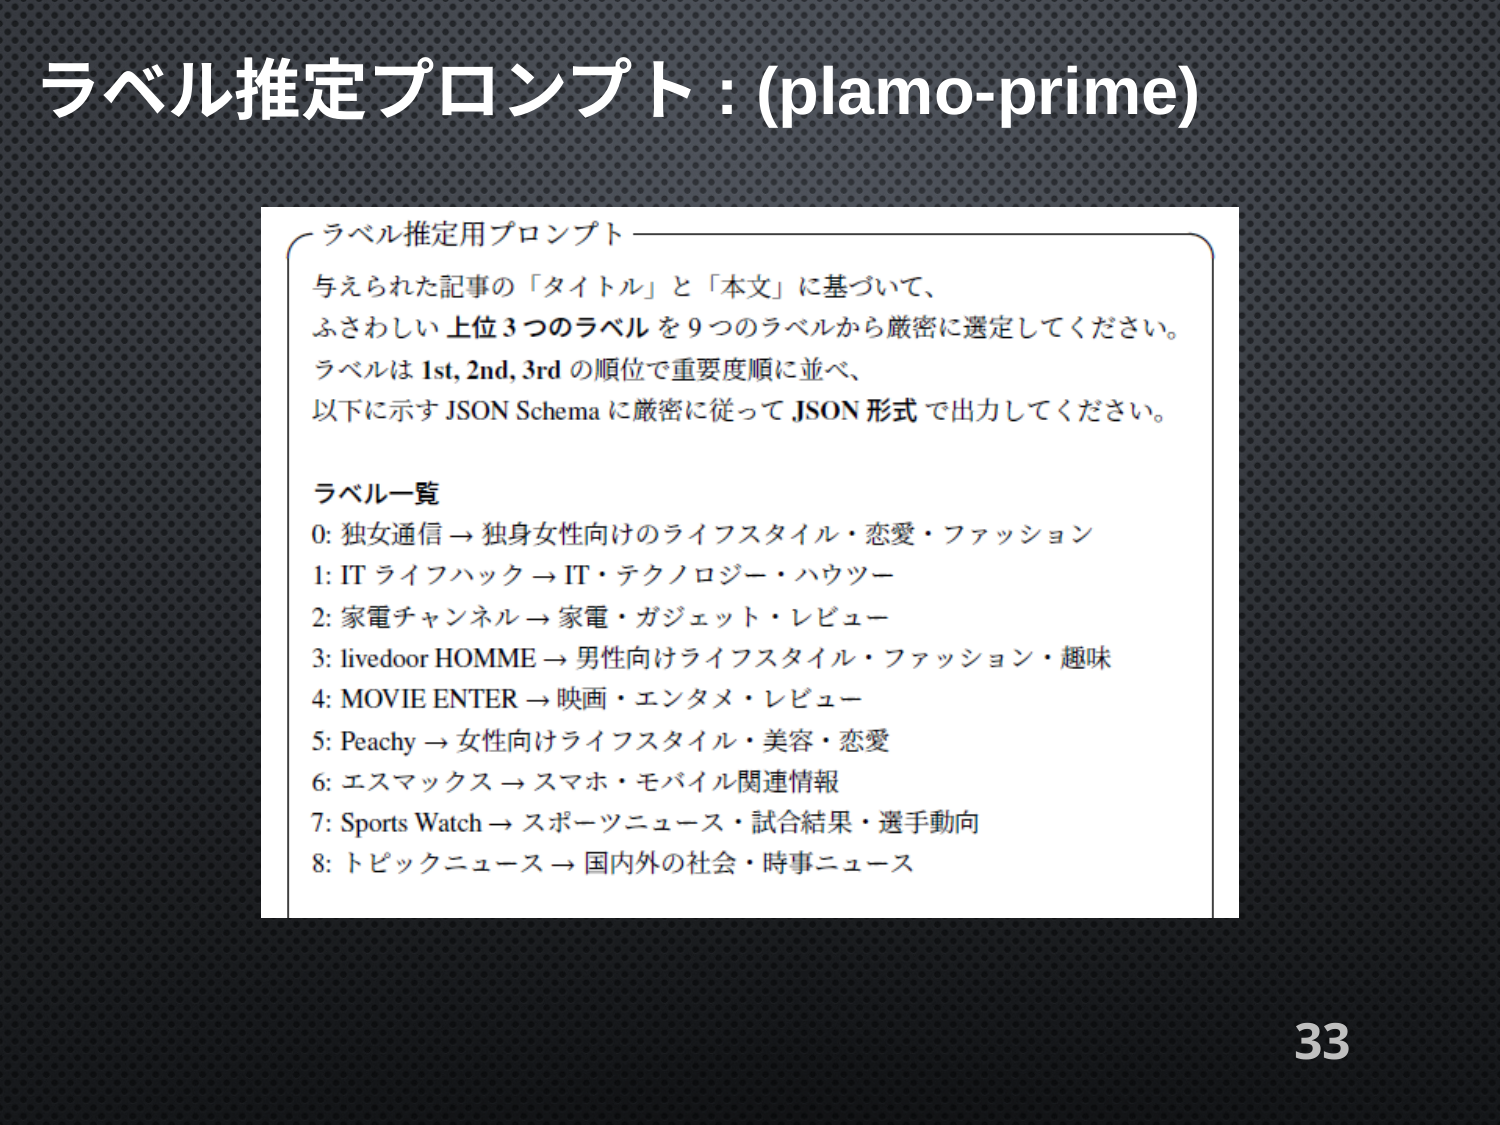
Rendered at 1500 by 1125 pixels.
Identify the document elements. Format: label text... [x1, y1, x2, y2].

picture [261, 207, 1239, 918]
text_box ラベル推定プロンプト: (plamo-prime) [19, 32, 1395, 153]
slide_number 33 [1171, 1013, 1367, 1074]
